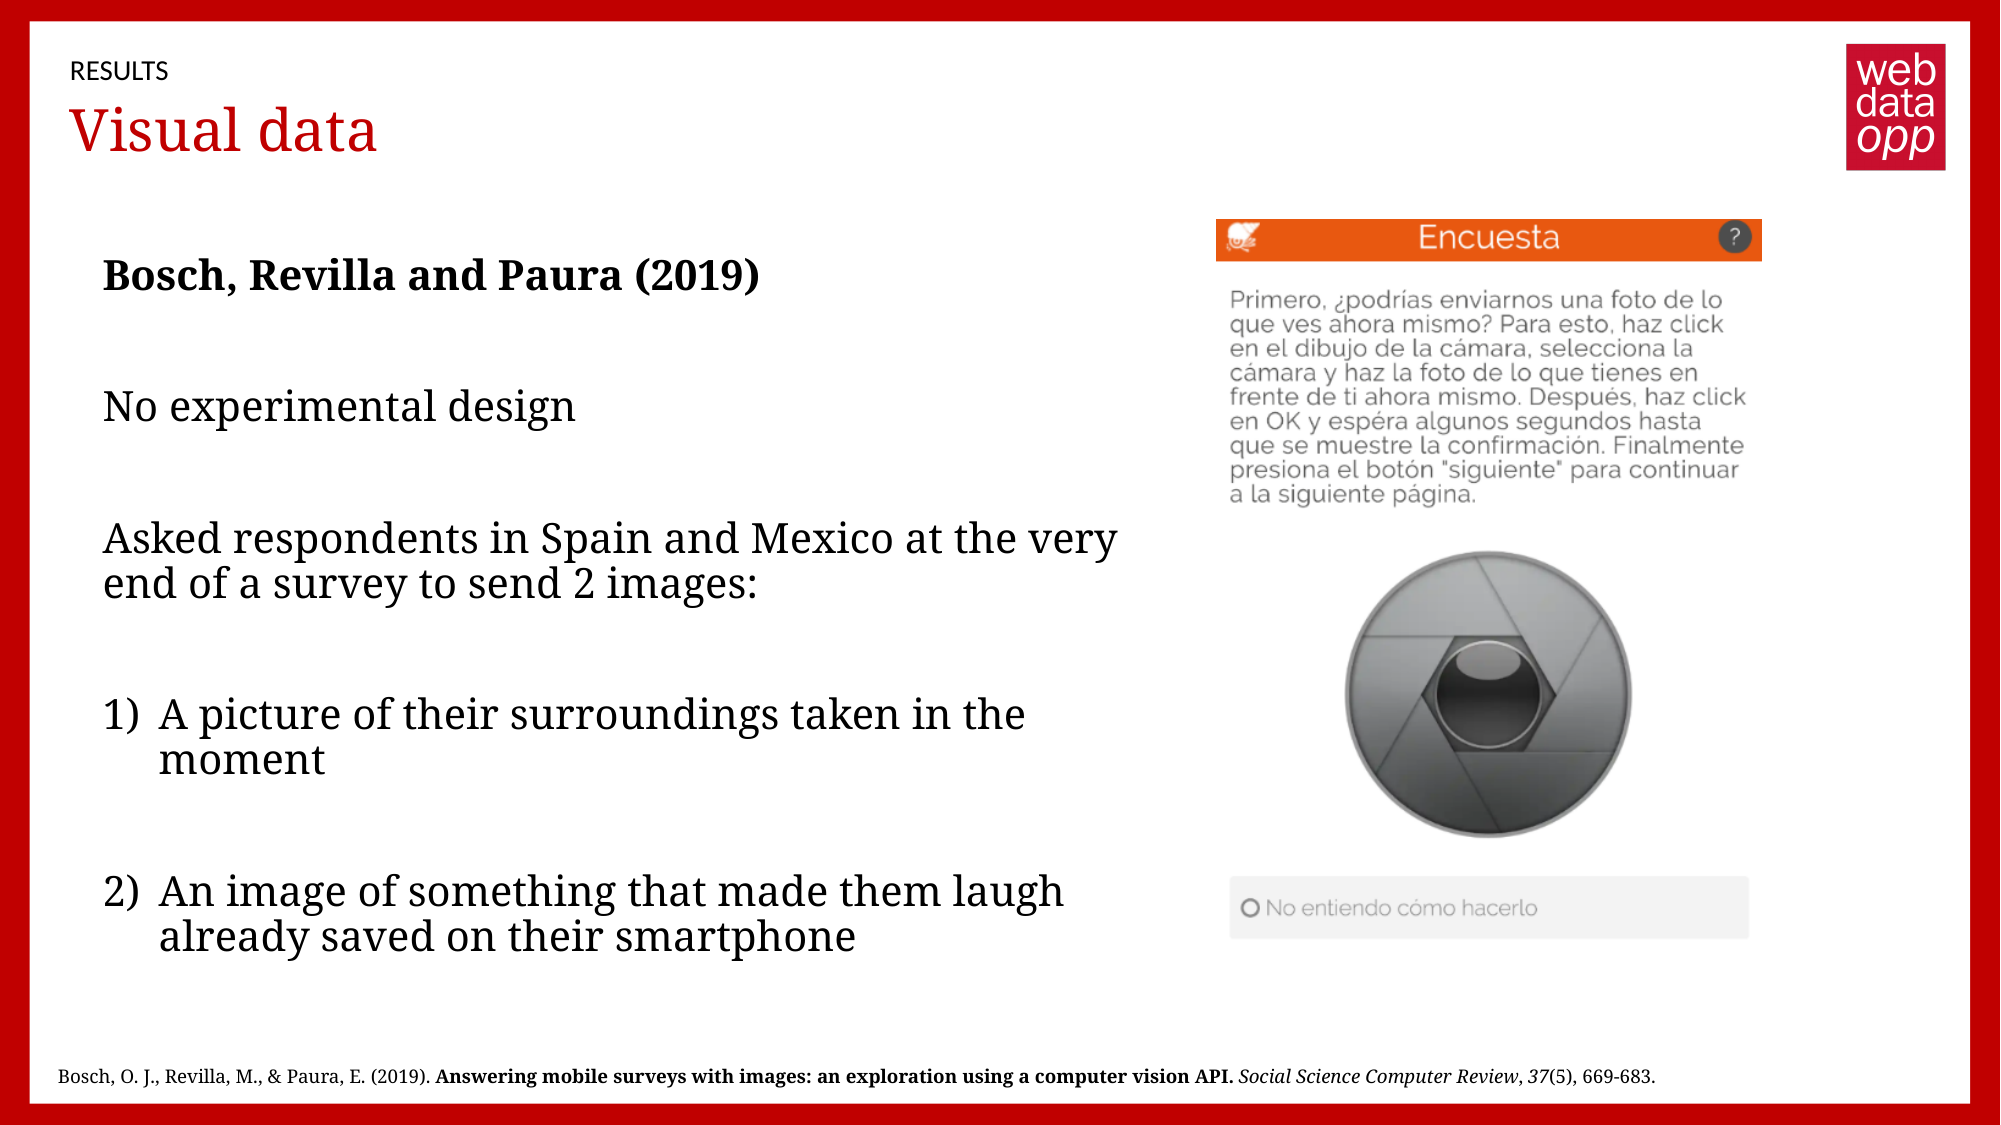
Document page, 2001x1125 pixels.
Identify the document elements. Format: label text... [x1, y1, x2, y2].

list Bosch, Revilla and Paura (2019) No experimental design Asked respondents in Spain and Mexico at the very end of a survey to send 2 images: A picture of their surroundings taken in the moment An image of something that made them laugh already saved on their smartphone [87, 246, 1187, 1028]
picture [1845, 42, 1948, 174]
list RESULTS [54, 48, 1747, 95]
title Visual data [54, 97, 1807, 169]
picture [1216, 219, 1762, 977]
text_box Bosch, O. J., Revilla, M., & Paura, E. (2019). Answering mobile surveys with images: an exploration using a computer vision API. Social Science Computer Review, 37(5), 669-683. [43, 1057, 1747, 1096]
